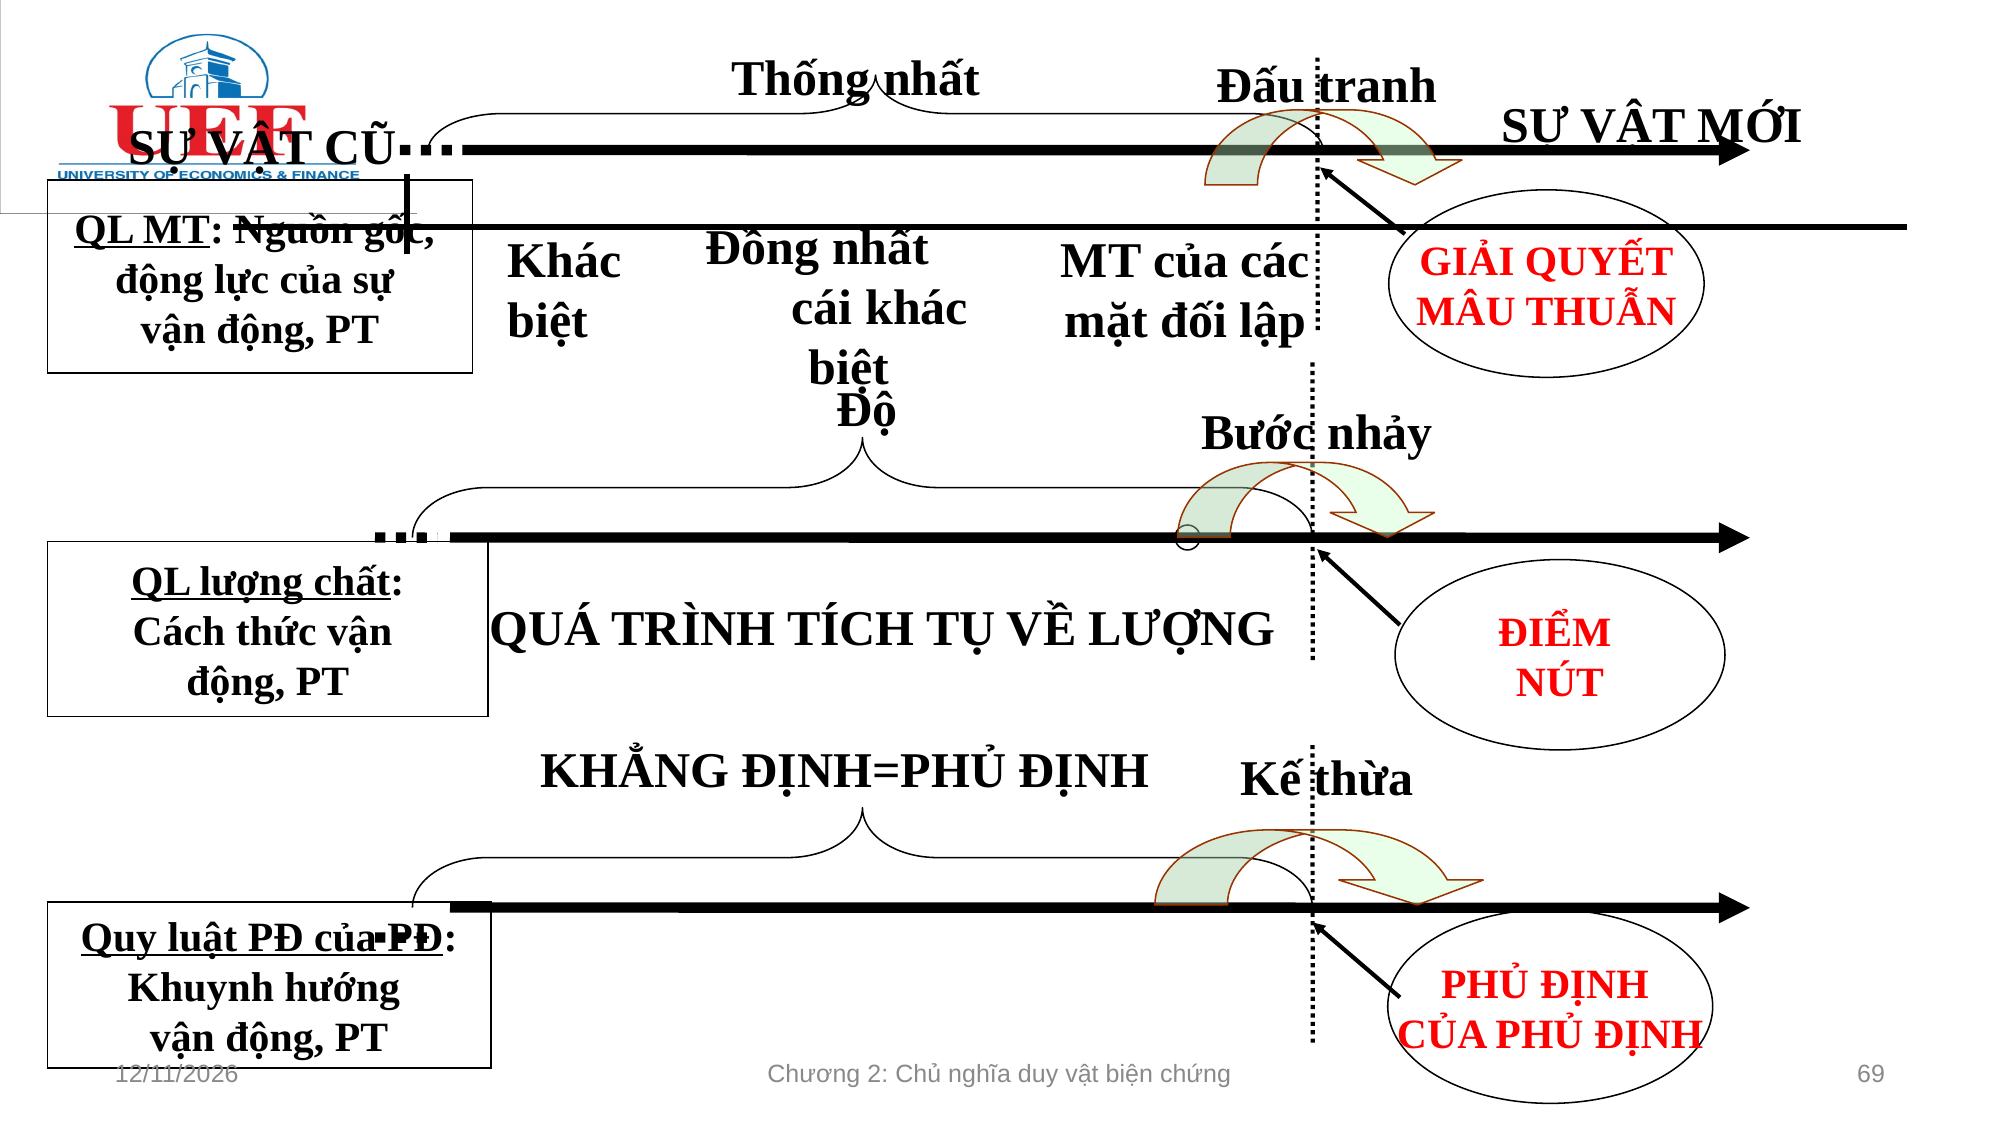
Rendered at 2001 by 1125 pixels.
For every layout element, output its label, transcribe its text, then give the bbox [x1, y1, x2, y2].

text_box QL lượng chất: Cách thức vận động, PT [47, 541, 488, 717]
text_box Độ [798, 369, 936, 445]
text_box [1313, 901, 1750, 914]
footer Chương 2: Chủ nghĩa duy vật biện chứng [683, 1042, 1317, 1103]
slide_number 69 [1433, 1042, 1900, 1103]
text_box MT của các mặt đối lập [1036, 219, 1335, 355]
text_box [1204, 109, 1463, 185]
text_box Bước nhảy [1168, 392, 1467, 468]
text_box Khác biệt [492, 219, 690, 355]
text_box [413, 807, 1313, 908]
picture [0, 0, 417, 214]
text_box QUÁ TRÌNH TÍCH TỤ VỀ LƯỢNG [488, 587, 1303, 663]
text_box Đồng nhất cái khác biệt [690, 207, 1008, 403]
text_box ĐIỂM NÚT [1395, 559, 1726, 750]
text_box KHẲNG ĐỊNH=PHỦ ĐỊNH [507, 729, 1170, 805]
text_box GIẢI QUYẾT MÂU THUẪN [1388, 189, 1705, 378]
text_box PHỦ ĐỊNH CỦA PHỦ ĐỊNH [1387, 909, 1713, 1074]
text_box [1304, 468, 1435, 538]
text_box [1320, 167, 1405, 235]
text_box [937, 200, 1150, 261]
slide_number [99, 1042, 567, 1103]
text_box Kế thừa [1182, 737, 1472, 813]
text_box Quy luật PĐ của PĐ: Khuynh hướng vận động, PT [47, 901, 491, 1068]
text_box [1154, 829, 1484, 905]
text_box [1317, 549, 1401, 626]
text_box SỰ VẬT CŨ [110, 107, 416, 180]
text_box [1312, 922, 1401, 998]
text_box [1175, 529, 1200, 550]
text_box [427, 75, 1263, 153]
text_box Thống nhất [716, 37, 1017, 113]
text_box [412, 437, 1200, 538]
text_box QL MT: Nguồn gốc, động lực của sự vận động, PT [47, 180, 473, 374]
text_box [1389, 531, 1750, 544]
text_box [1231, 488, 1313, 538]
text_box Đấu tranh [1114, 44, 1540, 120]
text_box [1267, 123, 1324, 153]
text_box SỰ VẬT MỚI [1478, 85, 1828, 161]
